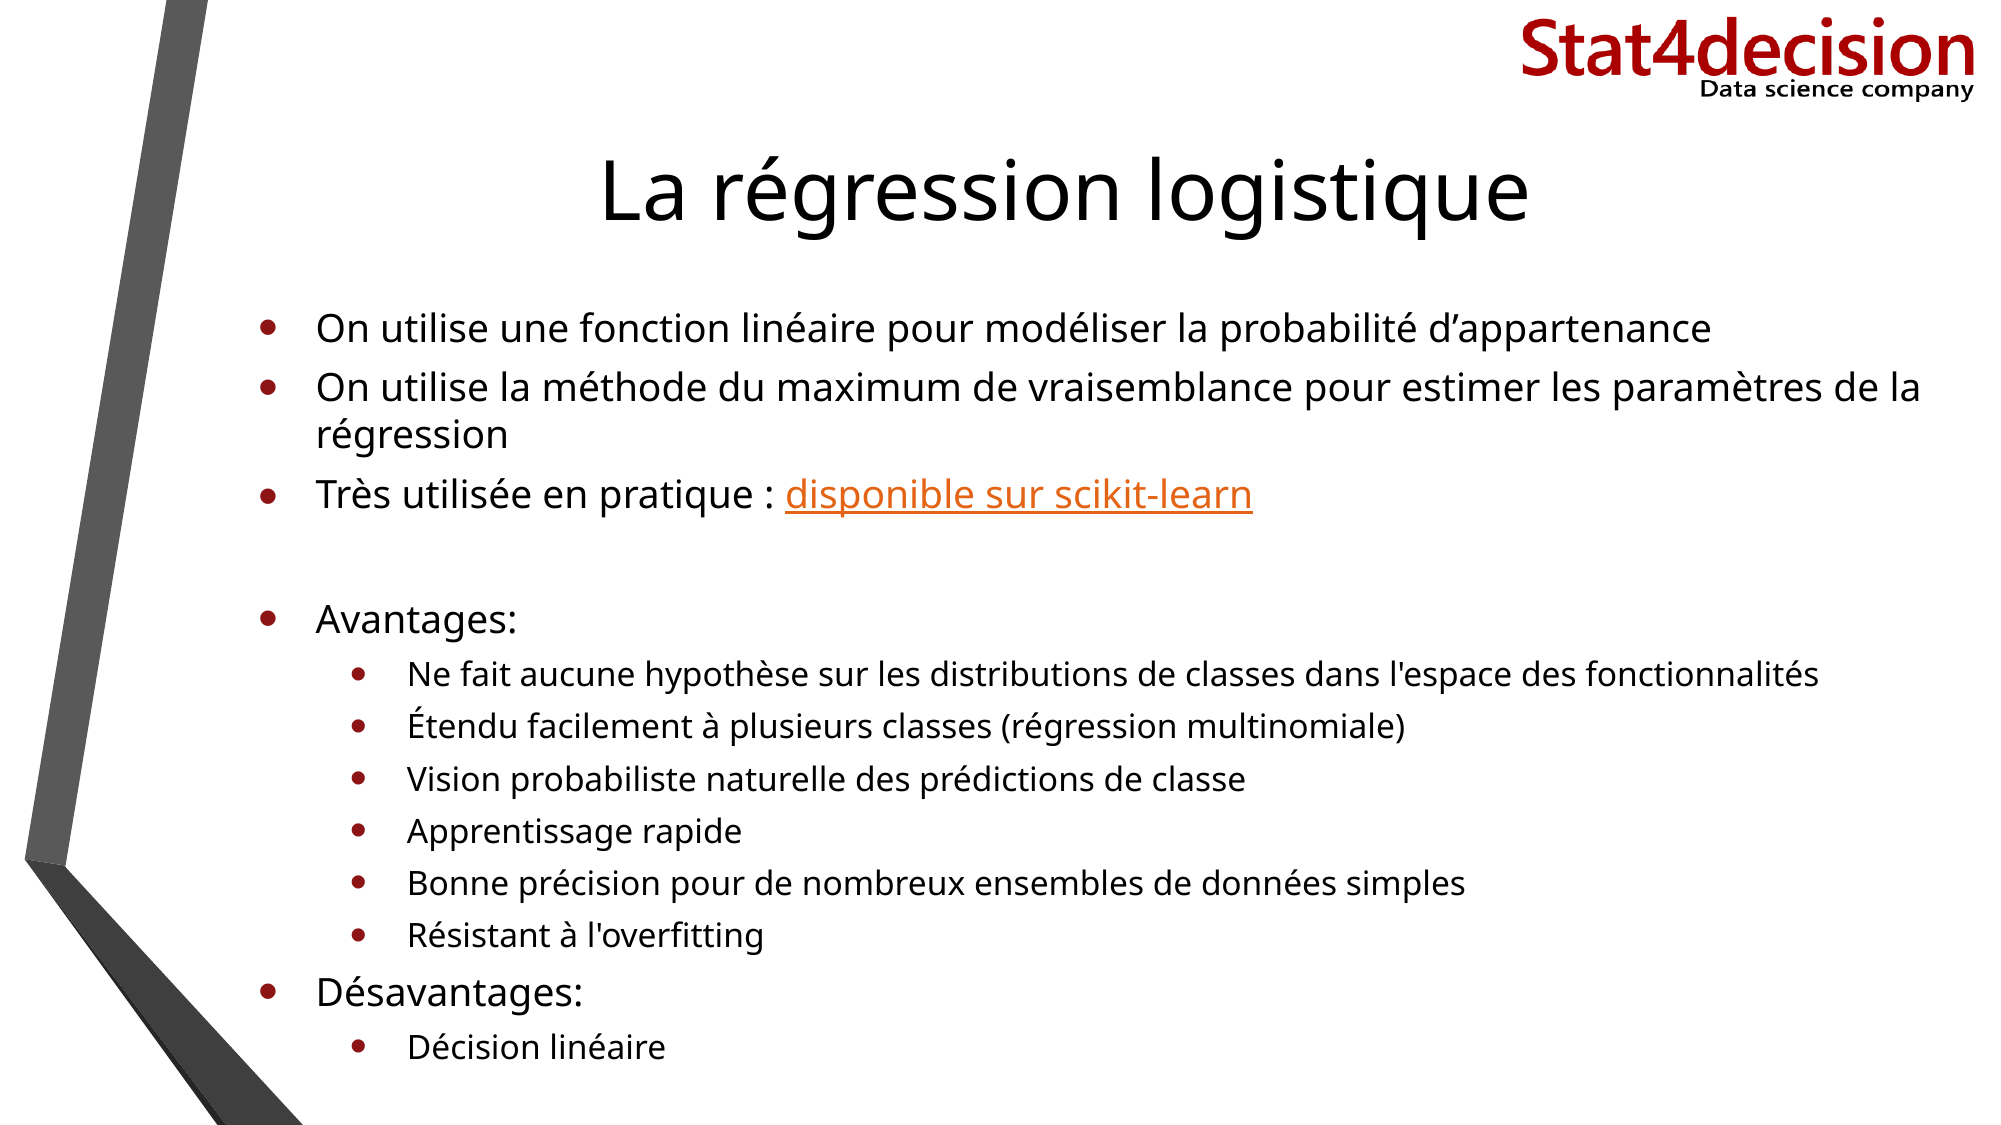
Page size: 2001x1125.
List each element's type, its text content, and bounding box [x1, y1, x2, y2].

list On utilise une fonction linéaire pour modéliser la probabilité d’appartenance On utilise la méthode du maximum de vraisemblance pour estimer les paramètres de la régression Très utilisée en pratique : disponible sur scikit-learn Avantages: Ne fait aucune hypothèse sur les distributions de classes dans l'espace des fonctionnalités Étendu facilement à plusieurs classes (régression multinomiale) Vision probabiliste naturelle des prédictions de classe Apprentissage rapide Bonne précision pour de nombreux ensembles de données simples Résistant à l'overfitting Désavantages: Décision linéaire [243, 293, 1943, 1076]
picture [1520, 14, 1976, 104]
title La régression logistique [243, 112, 1887, 263]
